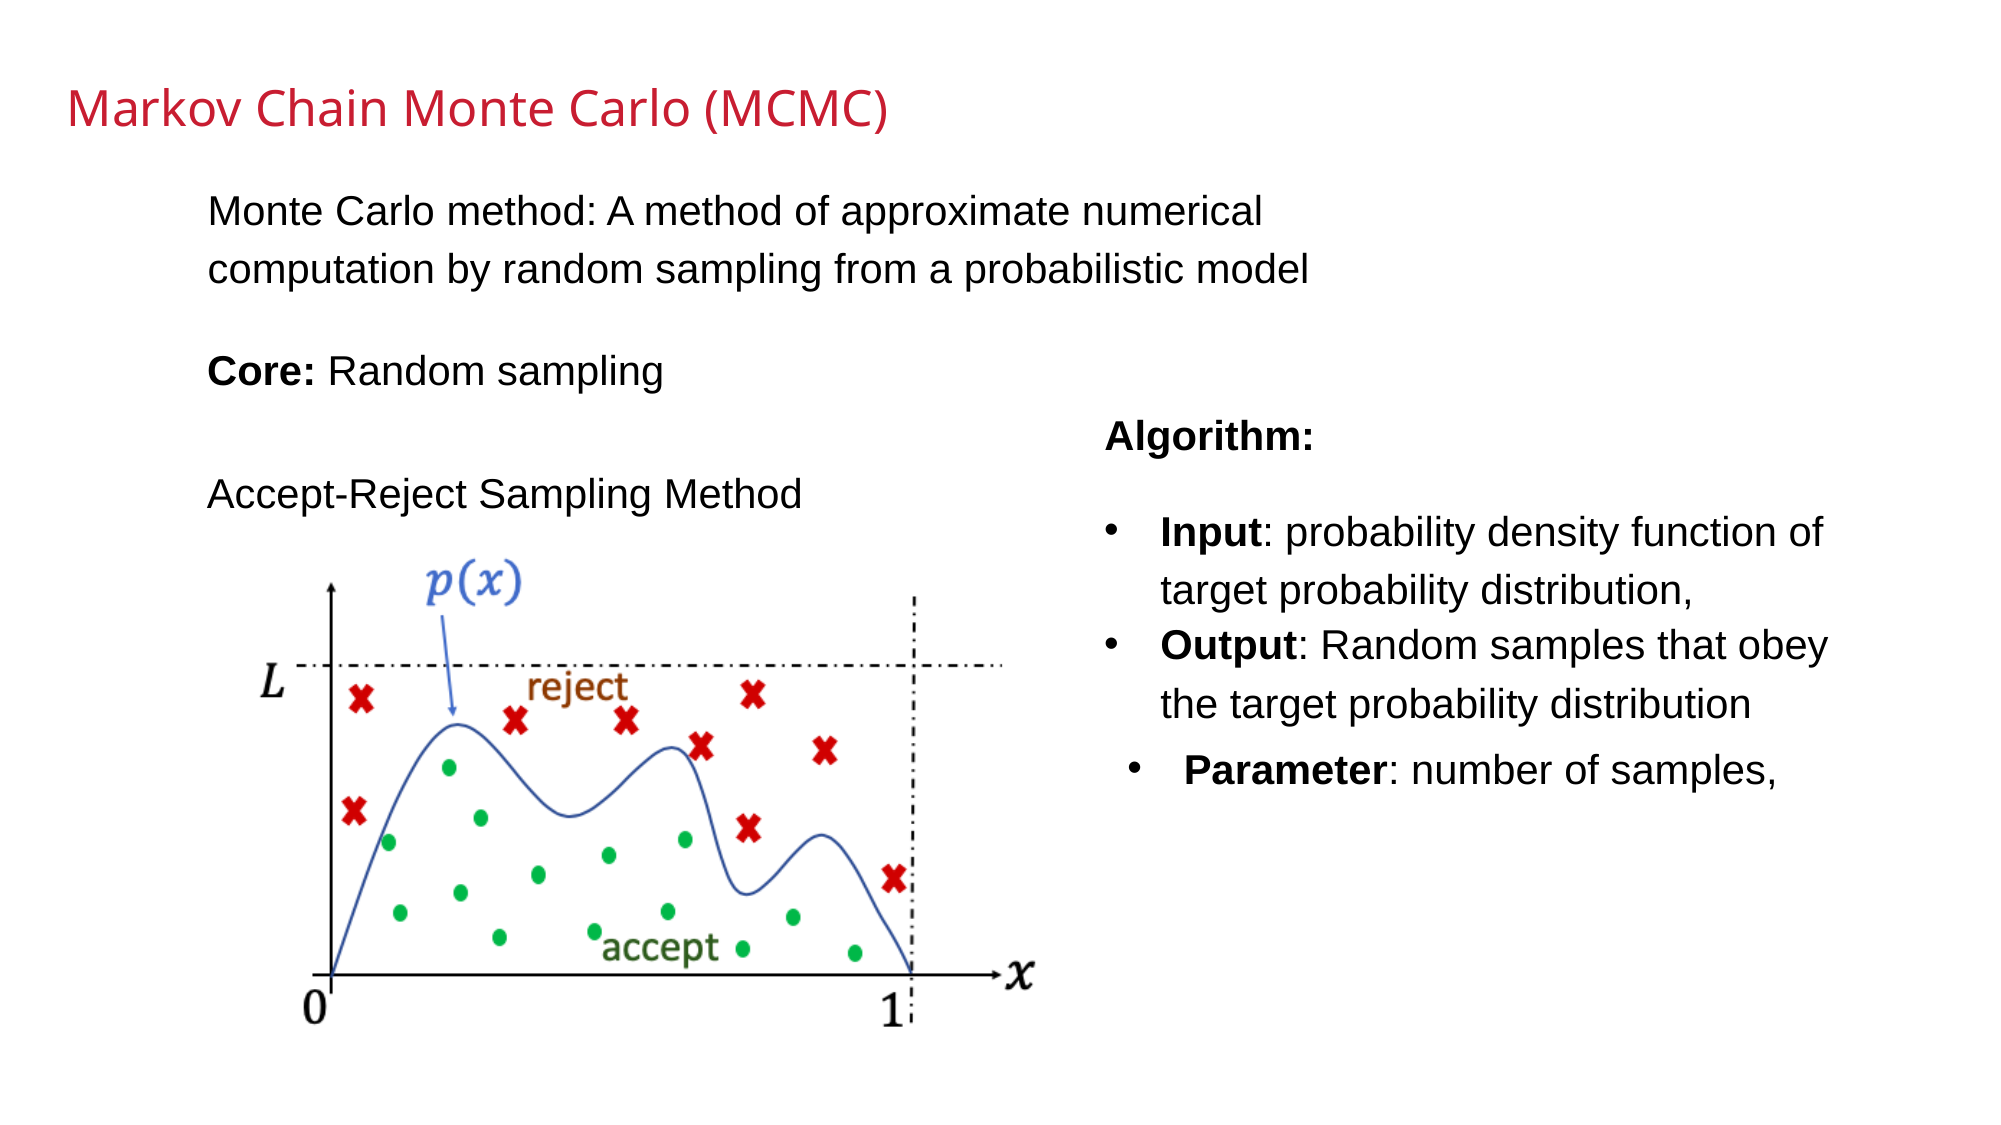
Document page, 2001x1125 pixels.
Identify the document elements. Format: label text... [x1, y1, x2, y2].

text_box Output: Random samples that obey the target probability distribution [1090, 602, 1851, 734]
picture [221, 518, 1090, 1084]
text_box Algorithm: [1089, 401, 1331, 467]
text_box Markov Chain Monte Carlo (MCMC) [52, 68, 1052, 144]
text_box Accept-Reject Sampling Method [192, 458, 819, 524]
text_box Monte Carlo method: A method of approximate numerical computation by random sampling from a probabilistic model [192, 168, 1365, 300]
text_box Core: Random sampling [192, 336, 680, 401]
